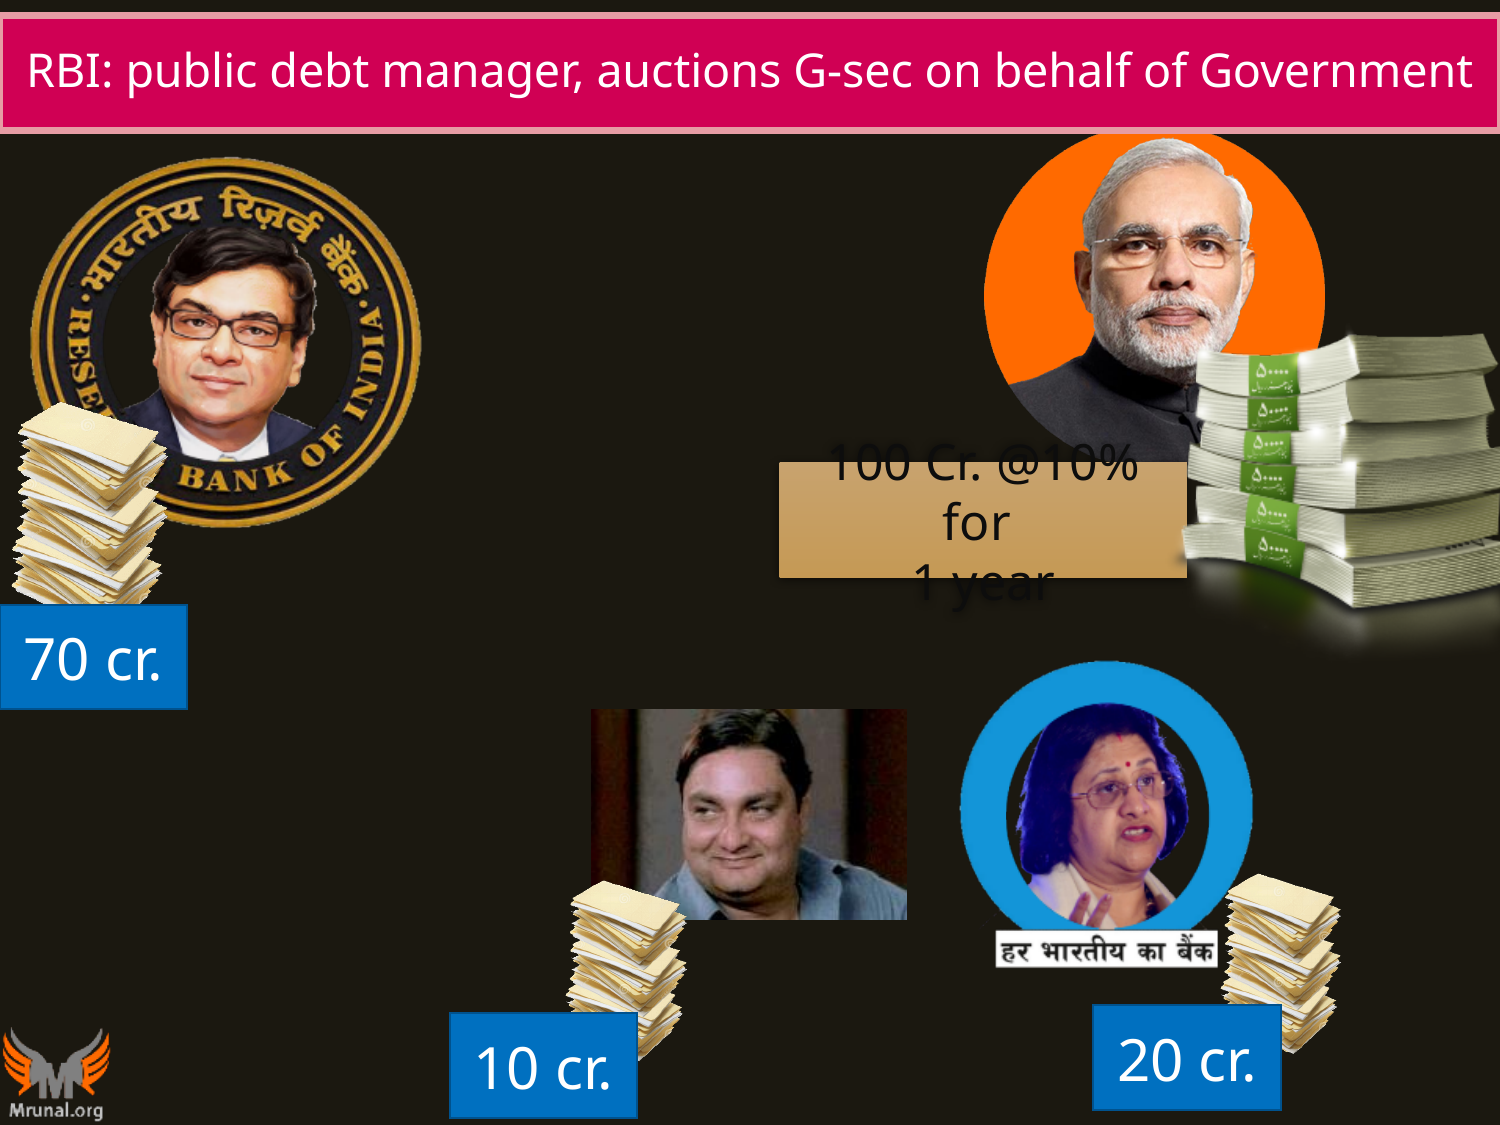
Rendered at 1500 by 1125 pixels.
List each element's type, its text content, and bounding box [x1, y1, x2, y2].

text_box 20 cr. [1092, 1004, 1282, 1111]
picture [560, 709, 907, 1065]
title RBI: public debt manager, auctions G-sec on behalf of Government [0, 12, 1500, 134]
text_box 70 cr. [0, 604, 188, 710]
text_box 100 Cr. @10% for 1 year [779, 462, 1145, 578]
text_box 10 cr. [449, 1012, 638, 1119]
picture [0, 1024, 114, 1125]
picture [4, 148, 438, 639]
picture [936, 124, 1500, 1058]
